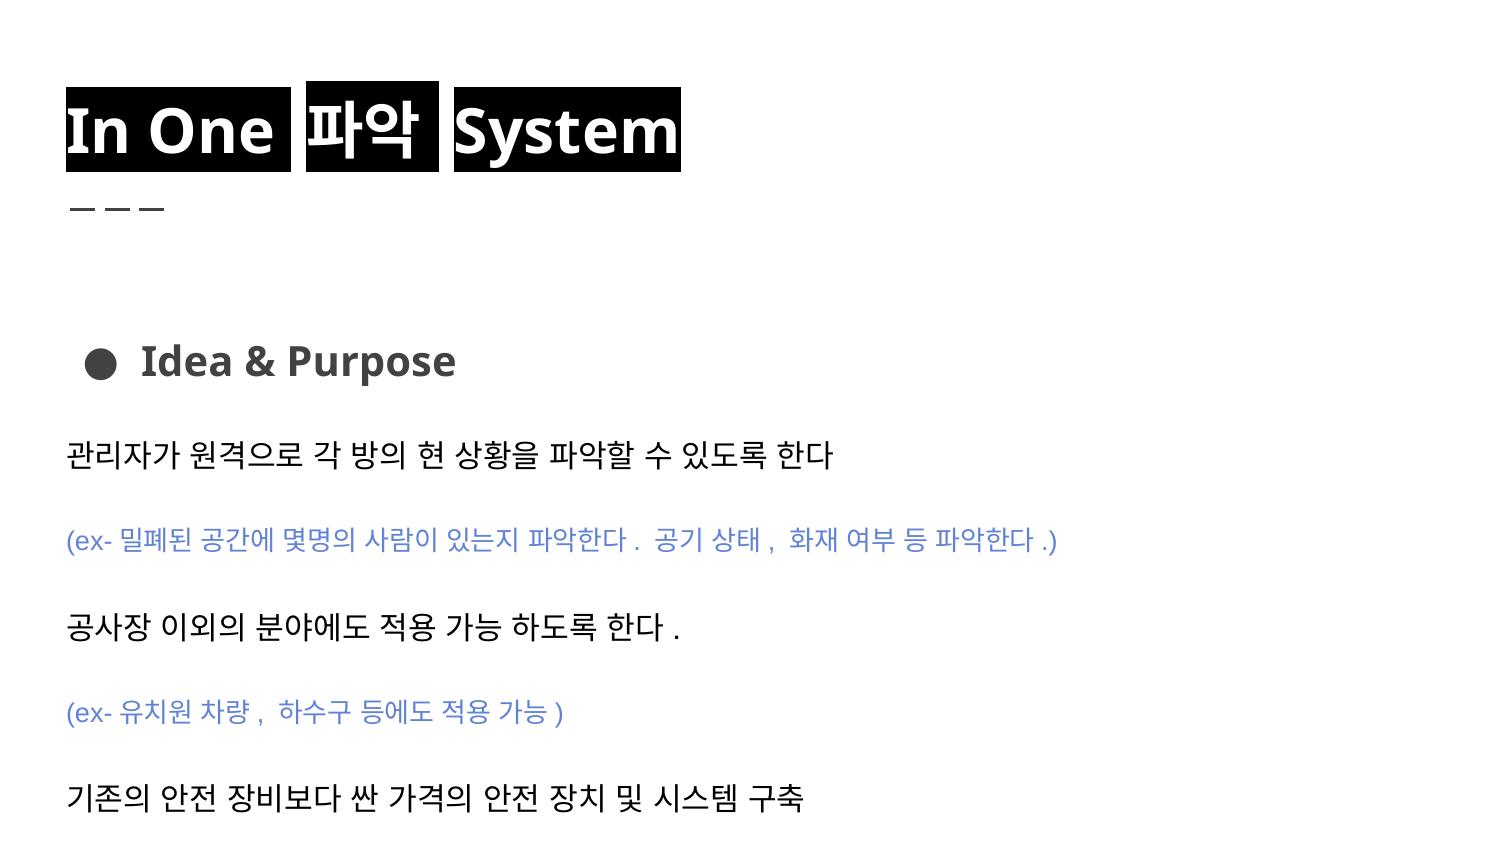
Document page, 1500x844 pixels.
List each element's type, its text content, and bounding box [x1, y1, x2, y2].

list Idea & Purpose 관리자가 원격으로 각 방의 현 상황을 파악할 수 있도록 한다 (ex-밀폐된 공간에 몇명의 사람이 있는지 파악한다. 공기 상태, 화재 여부 등 파악한다.) 공사장 이외의 분야에도 적용 가능 하도록 한다. (ex-유치원 차량, 하수구 등에도 적용 가능) 기존의 안전 장비보다 싼 가격의 안전 장치 및 시스템 구축 [51, 269, 1449, 810]
title In One 파악 System [51, 61, 1449, 182]
